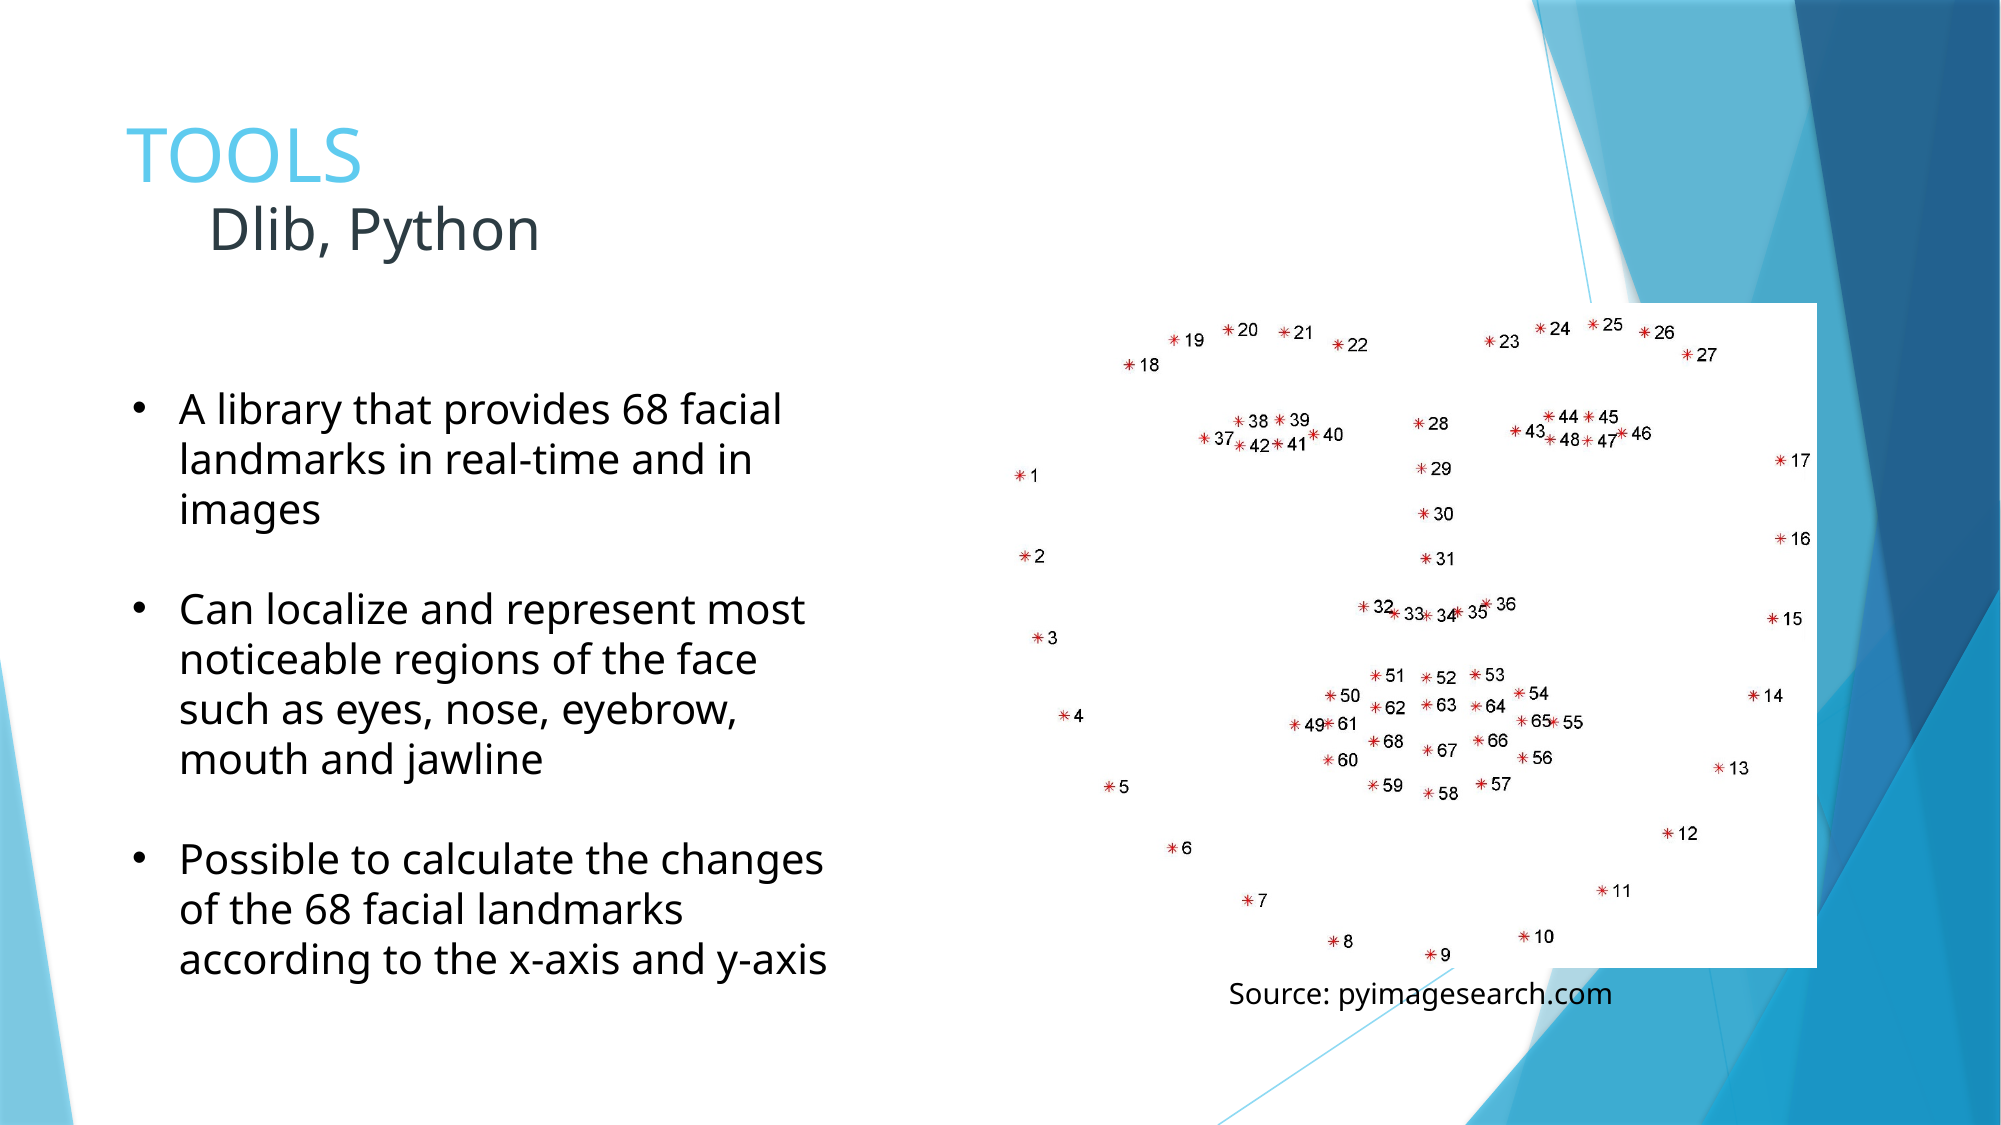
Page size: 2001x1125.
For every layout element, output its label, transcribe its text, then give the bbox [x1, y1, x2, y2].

title TOOLS [111, 99, 821, 211]
text_box Dlib, Python [194, 184, 1384, 327]
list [992, 303, 1818, 969]
text_box Source: pyimagesearch.com [953, 967, 1890, 1018]
text_box A library that provides 68 facial landmarks in real-time and in images Can localize and represent most noticeable regions of the face such as eyes, nose, eyebrow, mouth and jawline Possible to calculate the changes of the 68 facial landmarks according to the x-axis and y-axis [117, 375, 854, 991]
